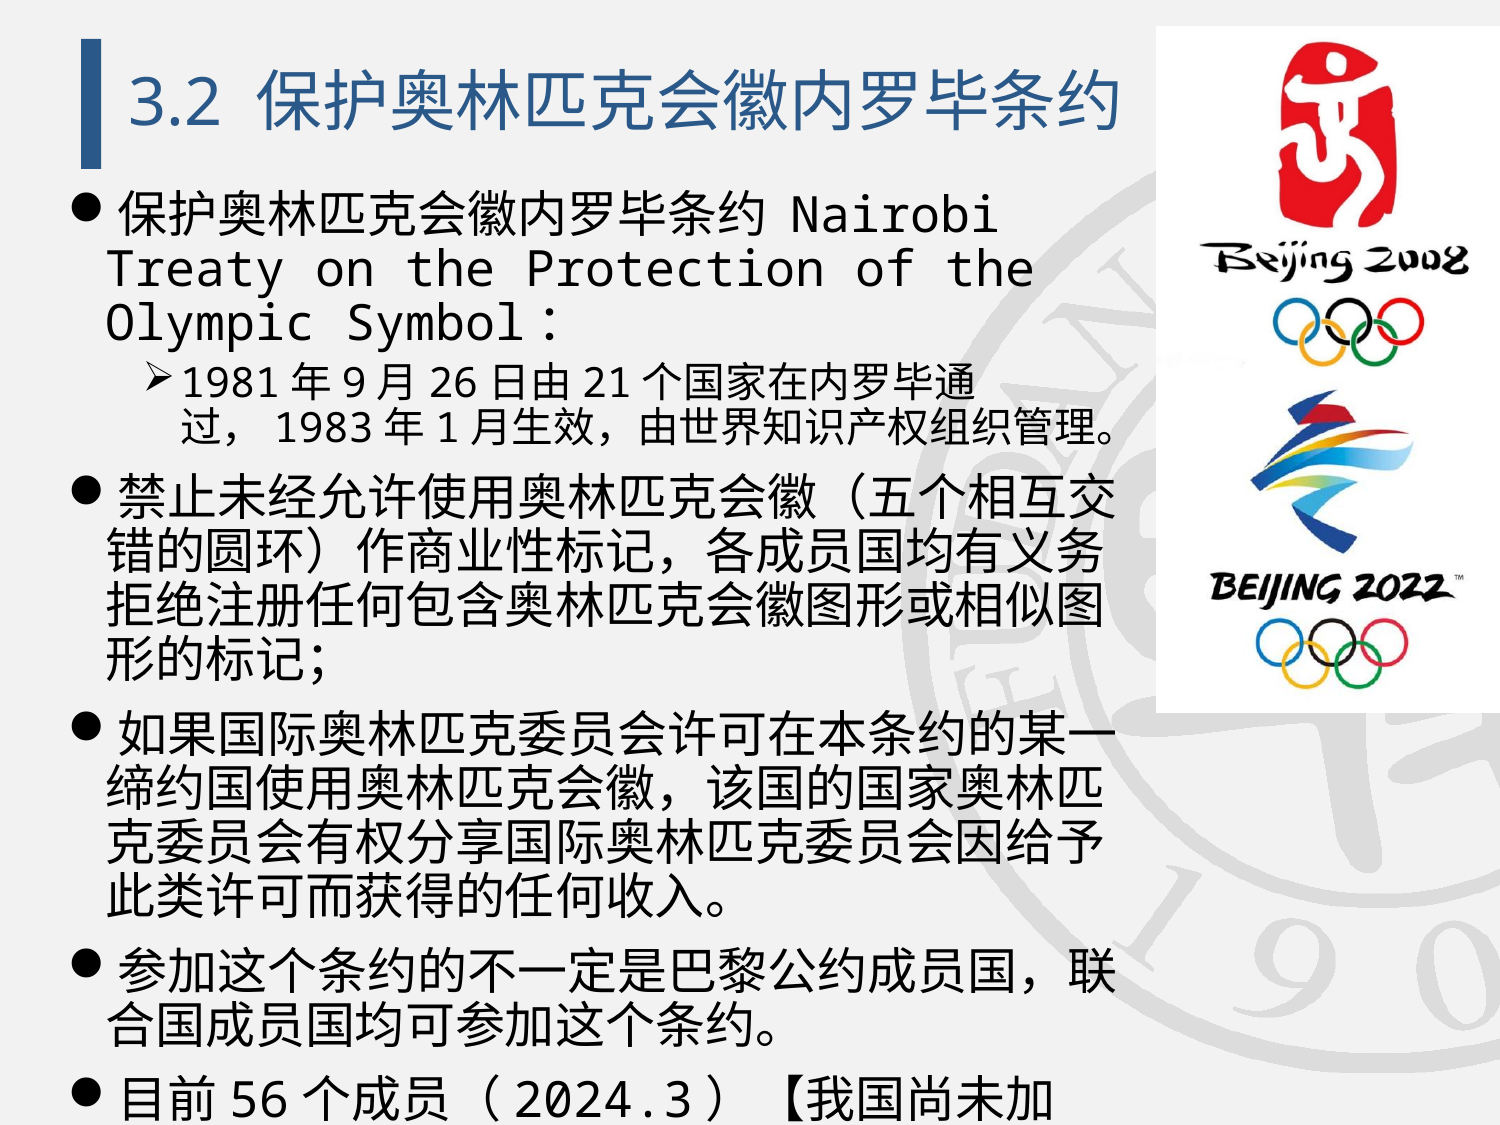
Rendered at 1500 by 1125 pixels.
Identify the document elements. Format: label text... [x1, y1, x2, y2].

list 保护奥林匹克会徽内罗毕条约 Nairobi Treaty on the Protection of the Olympic Symbol： 1981年9月26日由21个国家在内罗毕通过，1983年1月生效，由世界知识产权组织管理。 禁止未经允许使用奥林匹克会徽（五个相互交错的圆环）作商业性标记，各成员国均有义务拒绝注册任何包含奥林匹克会徽图形或相似图形的标记； 如果国际奥林匹克委员会许可在本条约的某一缔约国使用奥林匹克会徽，该国的国家奥林匹克委员会有权分享国际奥林匹克委员会因给予此类许可而获得的任何收入。 参加这个条约的不一定是巴黎公约成员国，联合国成员国均可参加这个条约。 目前56个成员（2024.3）【我国尚未加入】 [52, 181, 1157, 1010]
title 3.2 保护奥林匹克会徽内罗毕条约 [113, 49, 1156, 159]
picture [1156, 26, 1500, 713]
